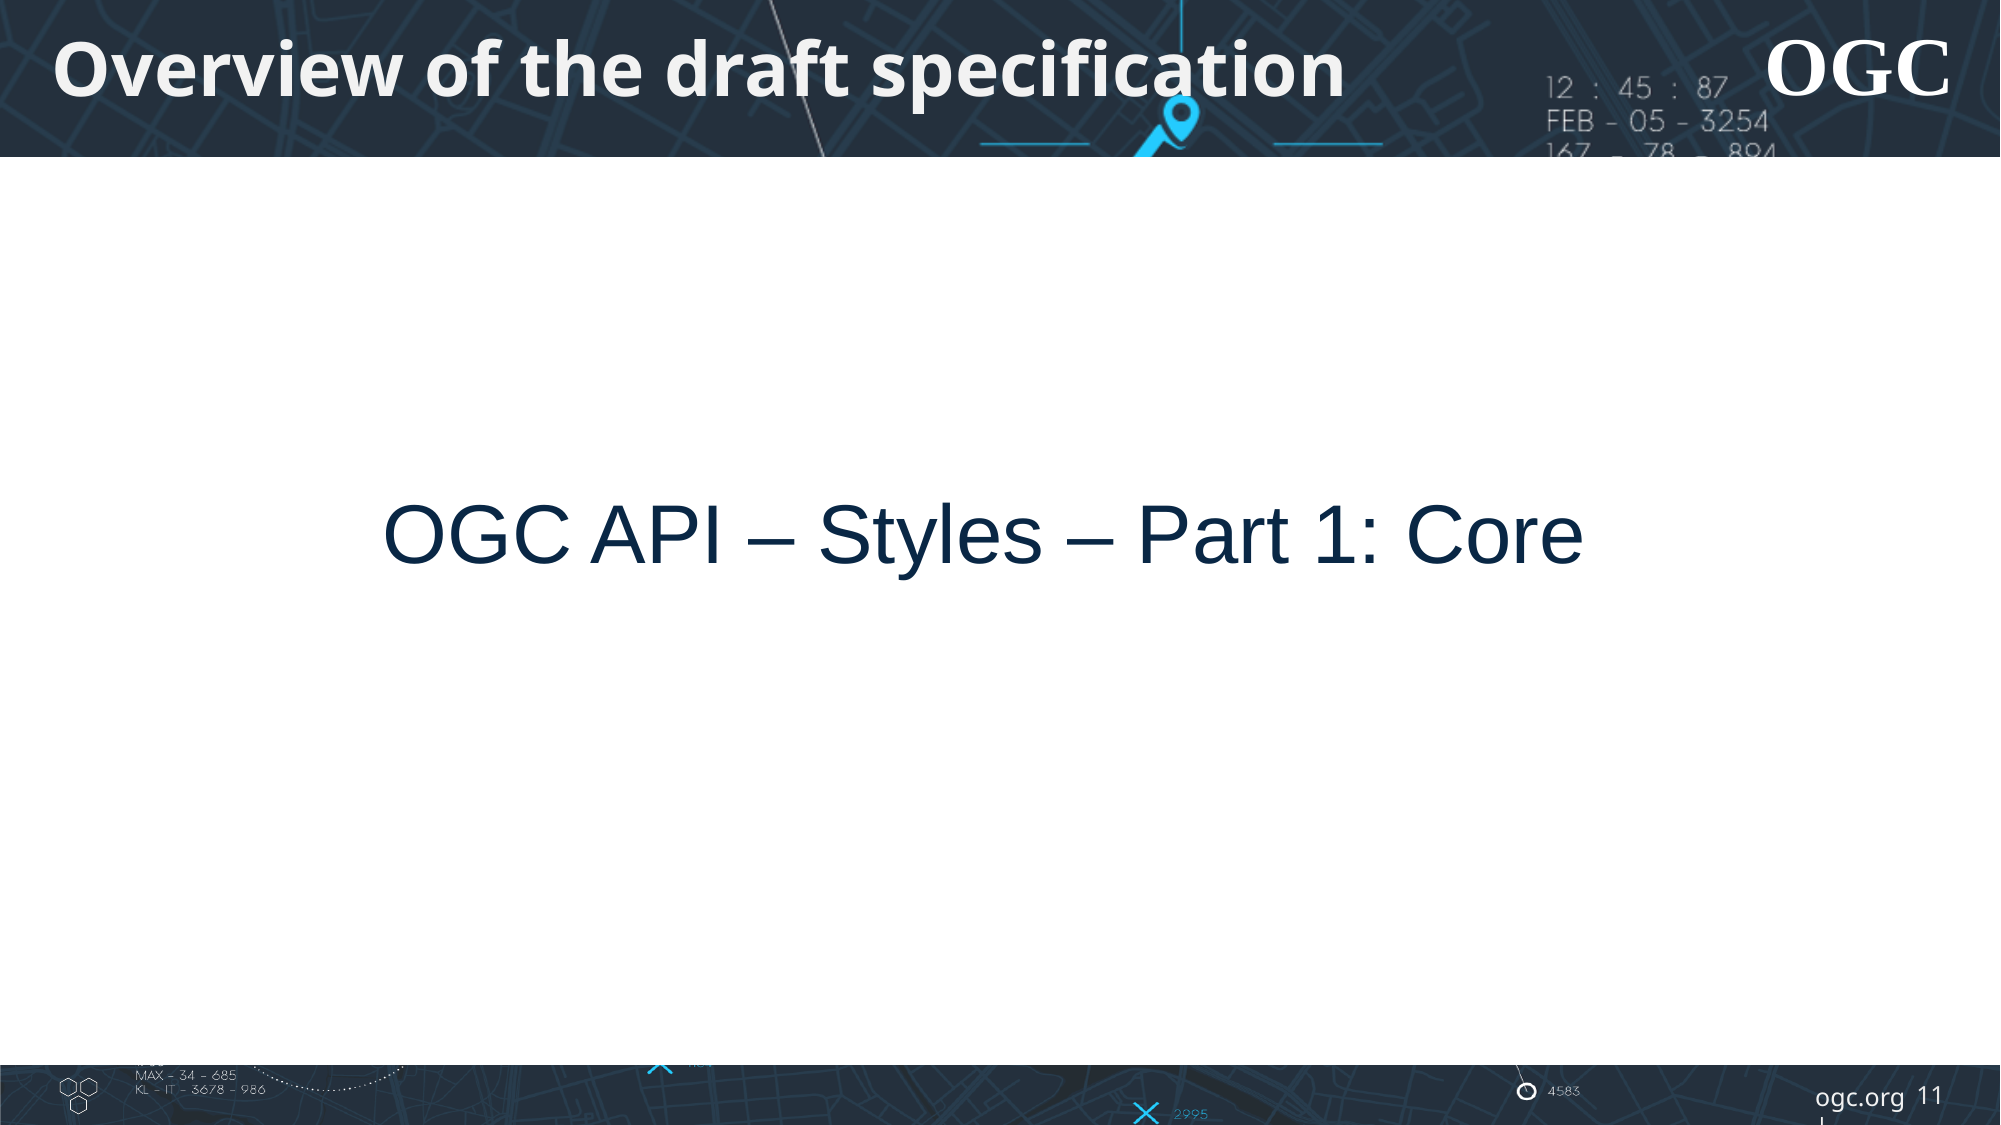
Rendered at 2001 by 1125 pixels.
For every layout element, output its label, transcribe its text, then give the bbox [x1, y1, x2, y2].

title Overview of the draft specification [36, 9, 1762, 135]
picture [51, 1069, 106, 1123]
list OGC API – Styles – Part 1: Core [54, 472, 1915, 1042]
slide_number 11 [1772, 1073, 1960, 1121]
